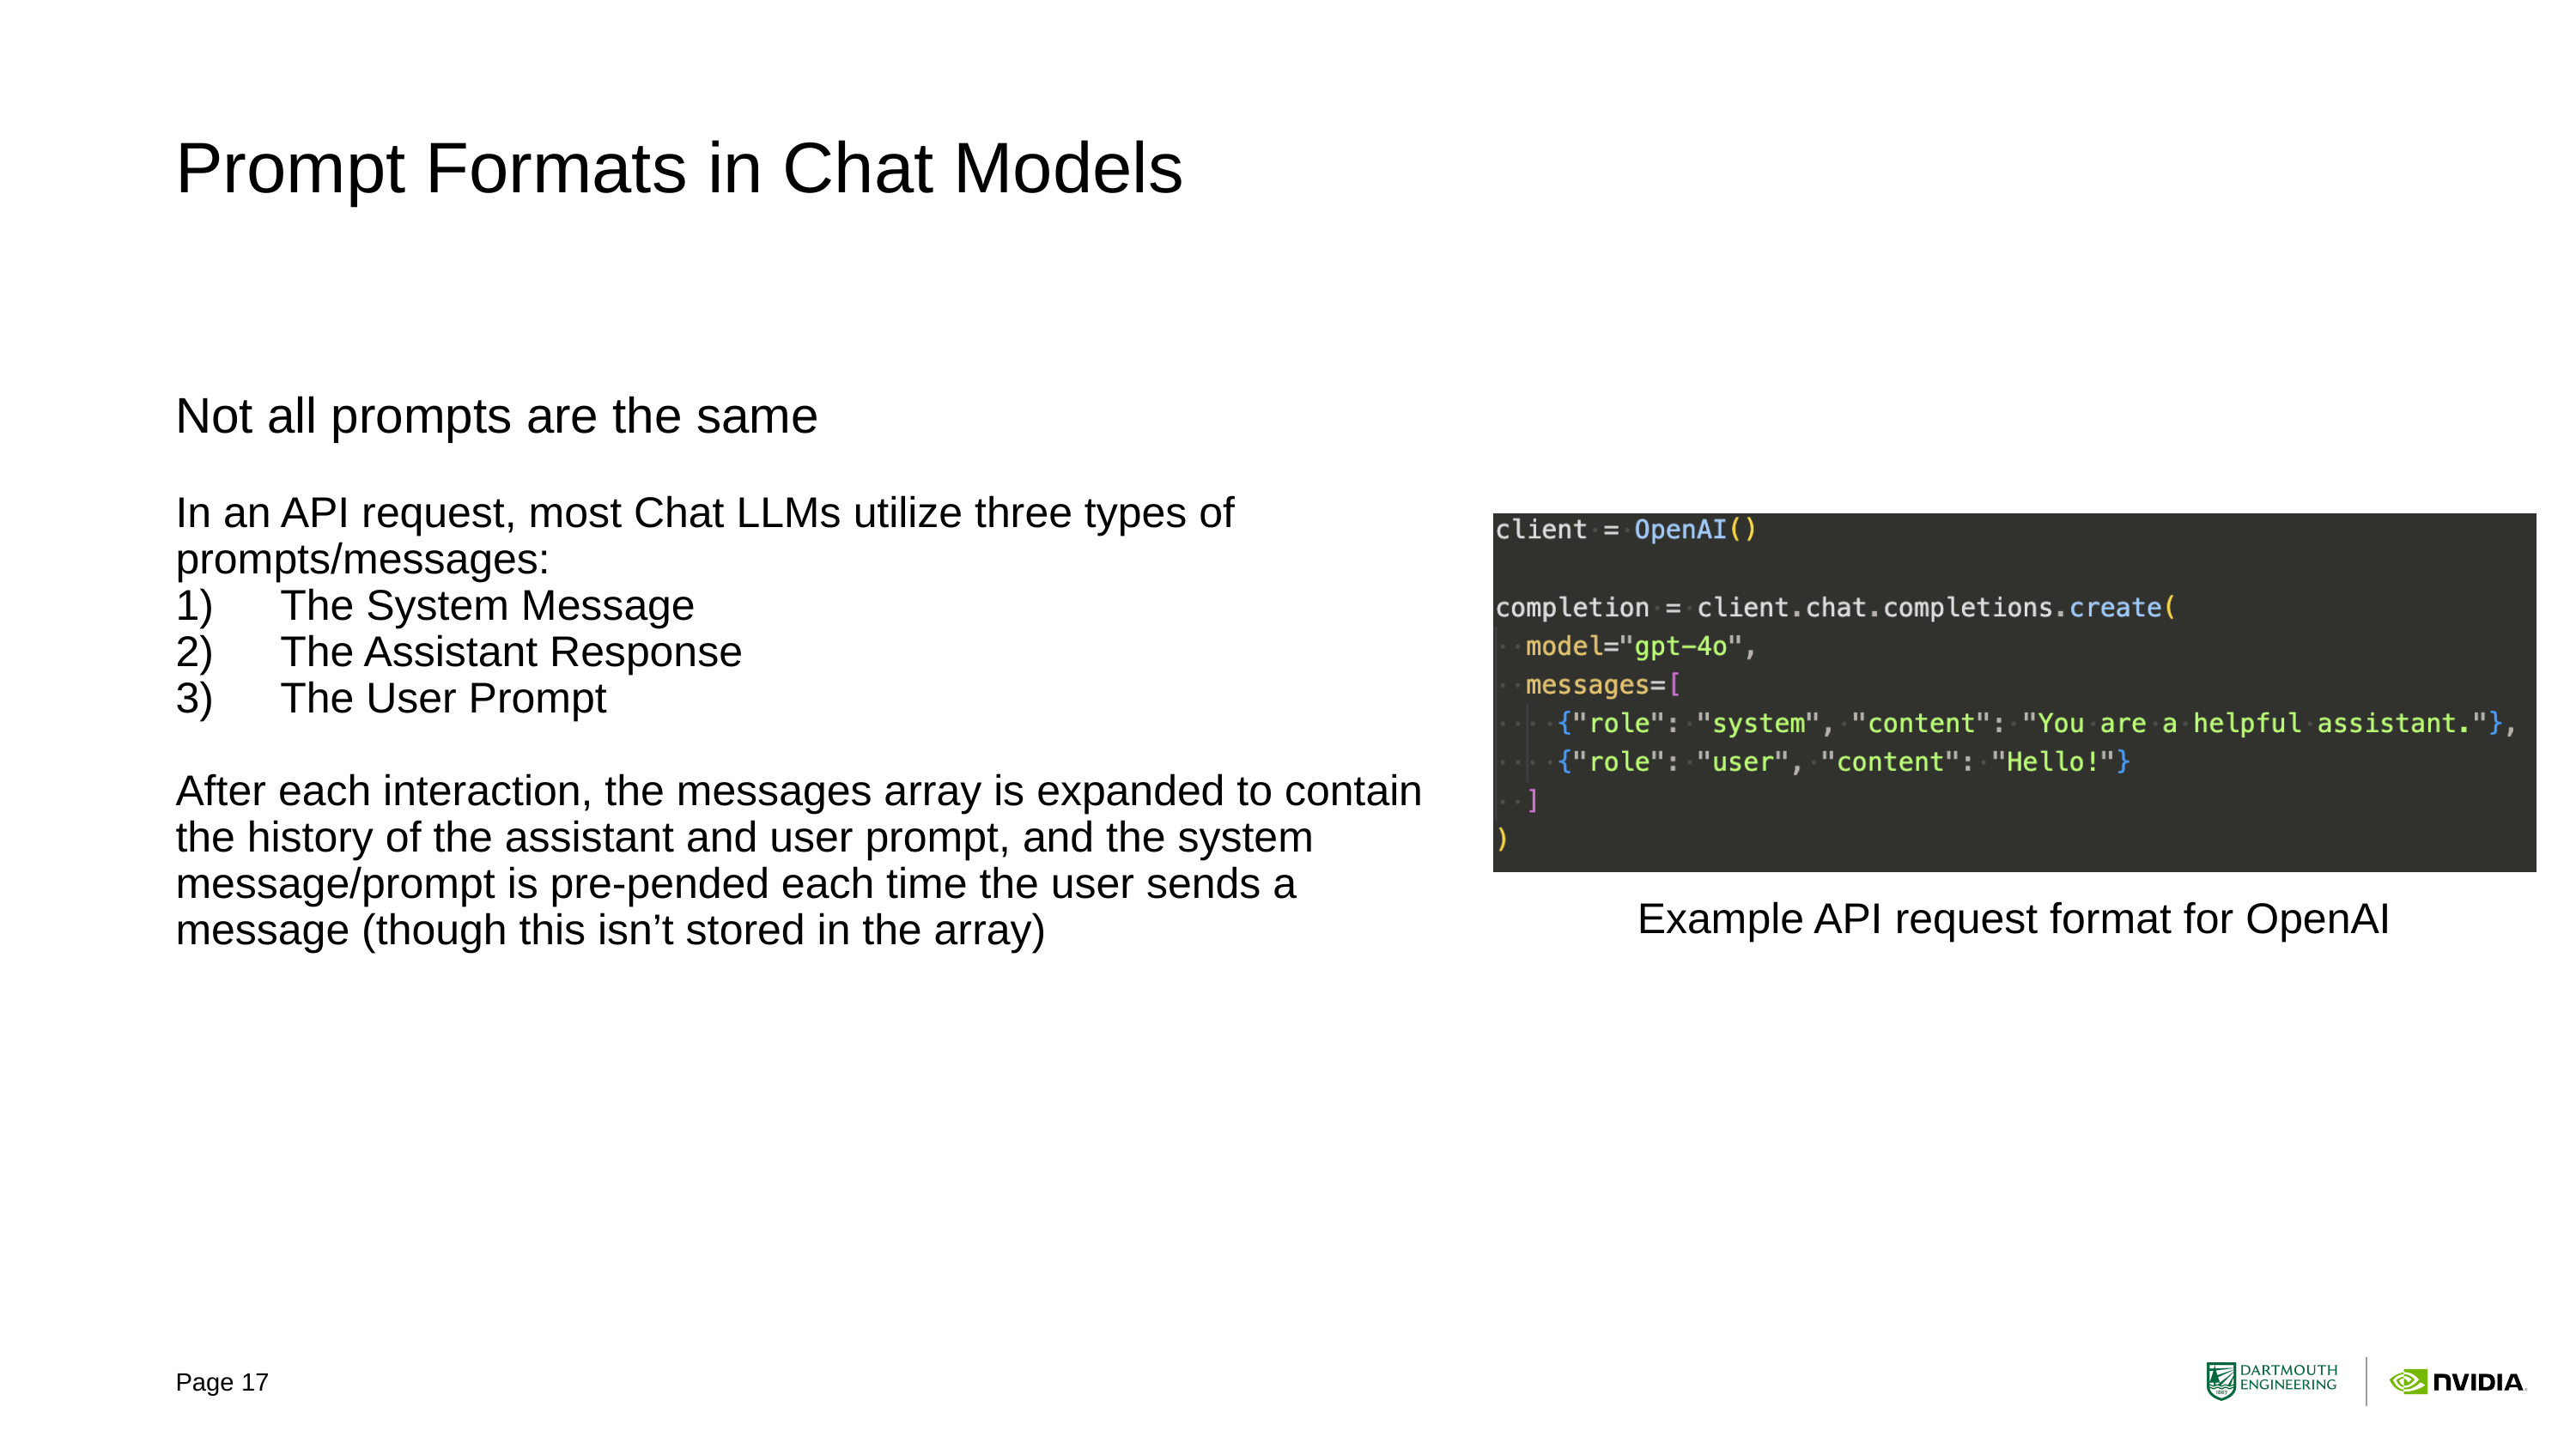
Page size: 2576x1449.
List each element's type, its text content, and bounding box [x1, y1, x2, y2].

title Prompt Formats in Chat Models [162, 29, 2385, 310]
picture [2372, 1352, 2544, 1411]
picture [2207, 1362, 2337, 1401]
picture [1493, 513, 2537, 872]
text_box Example API request format for OpenAI [1625, 890, 2405, 949]
list Not all prompts are the same In an API request, most Chat LLMs utilize three types of prompts/messages: The System Message The Assistant Response The User Prompt After each interaction, the messages array is expanded to contain the history of the assistant and user prompt, and the system message/prompt is pre-pended each time the user sends a message (though this isn’t stored in the array) [162, 384, 1466, 1258]
